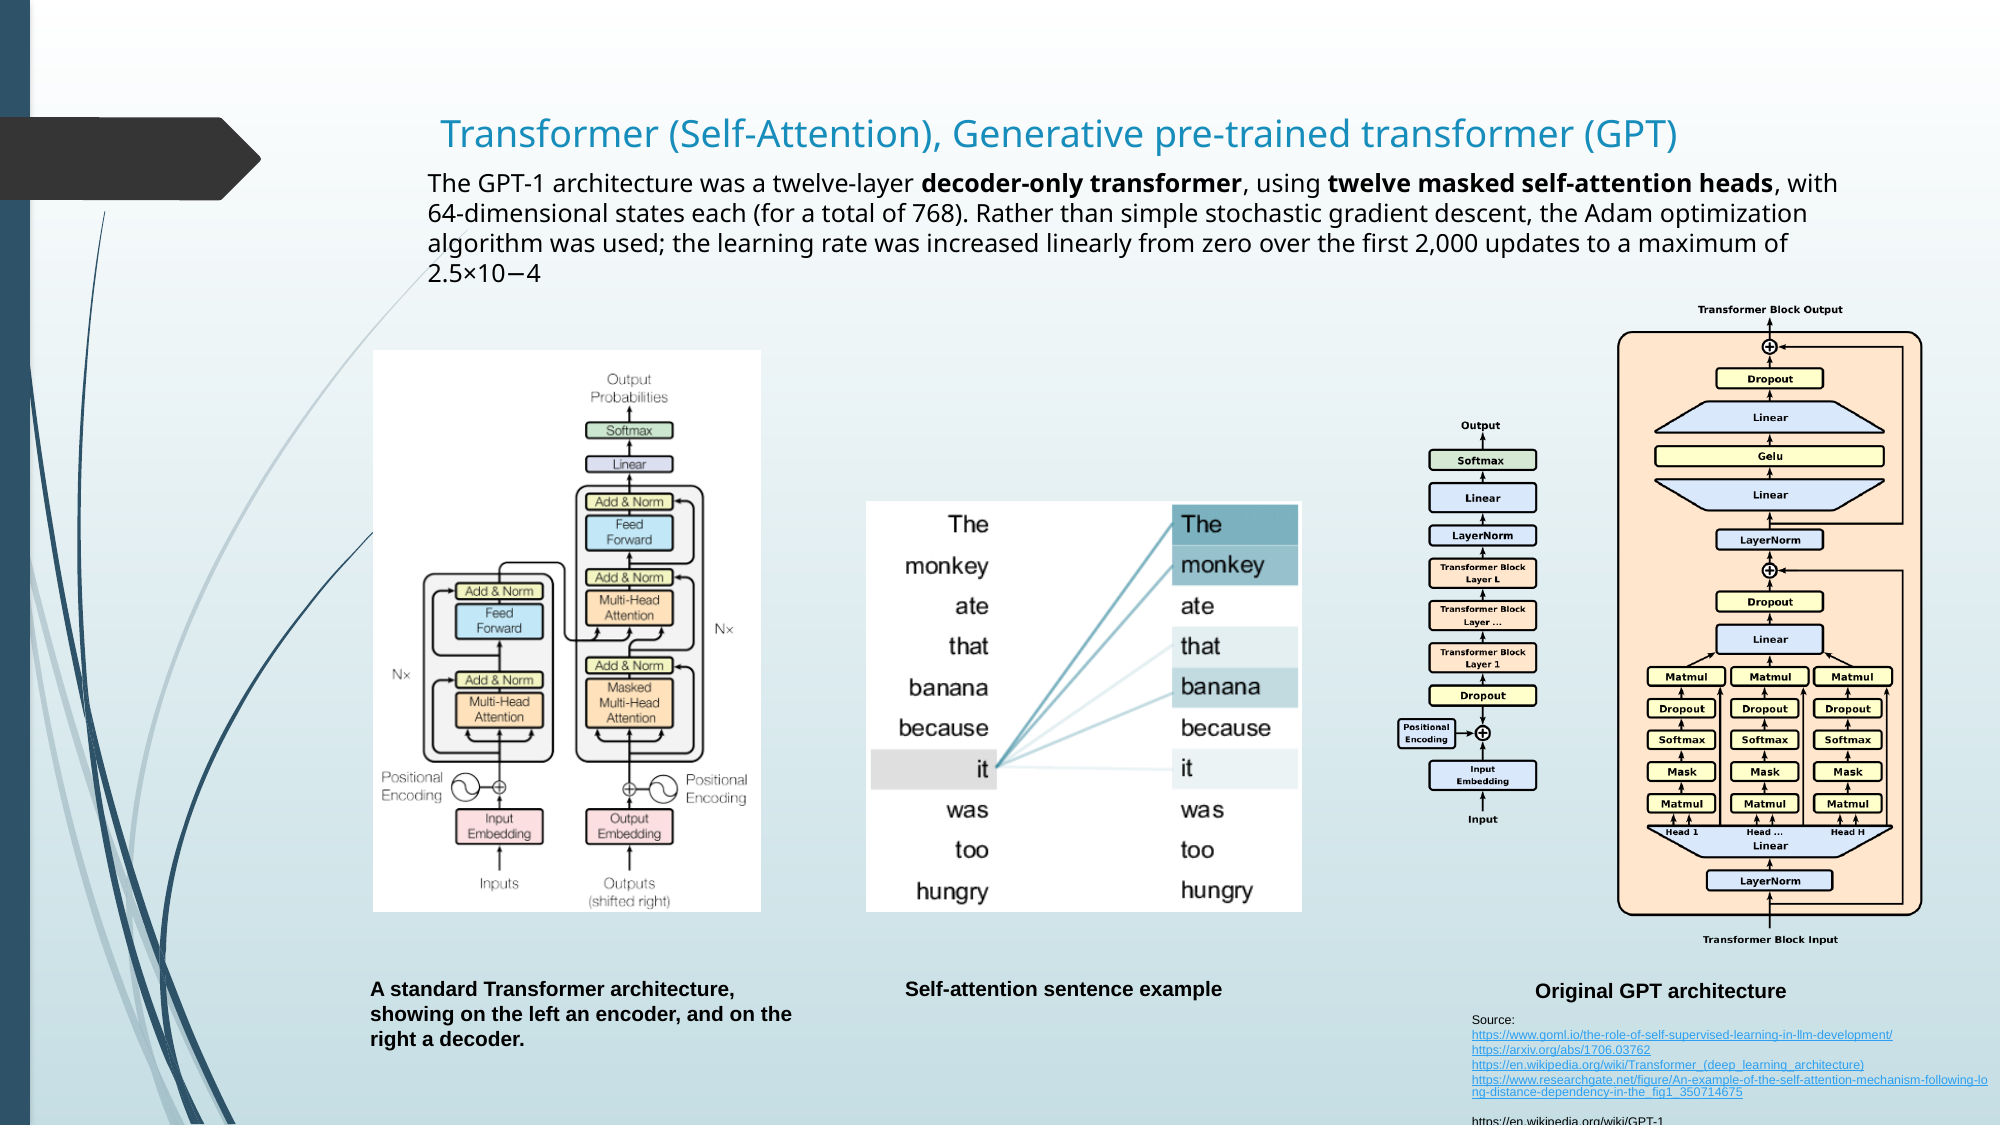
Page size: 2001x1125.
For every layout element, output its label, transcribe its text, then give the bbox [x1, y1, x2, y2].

picture [866, 501, 1302, 913]
text_box Source: https://www.goml.io/the-role-of-self-supervised-learning-in-llm-development/ https://arxiv.org/abs/1706.03762 https://en.wikipedia.org/wiki/Transformer_(deep_learning_architecture) https://www.researchgate.net/figure/An-example-of-the-self-attention-mechanism-following-long-distance-dependency-in-the_fig1_350714675 https://en.wikipedia.org/wiki/GPT-1 [1457, 1004, 2000, 1125]
picture [372, 350, 762, 913]
text_box A standard Transformer architecture, showing on the left an encoder, and on the right a decoder. [355, 968, 824, 1059]
title Transformer (Self-Attention), Generative pre-trained transformer (GPT) [425, 102, 1888, 170]
picture [1383, 293, 1936, 956]
text_box The GPT-1 architecture was a twelve-layer decoder-only transformer, using twelve masked self-attention heads, with 64-dimensional states each (for a total of 768). Rather than simple stochastic gradient descent, the Adam optimization algorithm was used; the learning rate was increased linearly from zero over the first 2,000 updates to a maximum of 2.5×10−4 [413, 159, 1875, 295]
text_box Original GPT architecture [1520, 970, 1862, 1011]
text_box Self-attention sentence example [890, 968, 1302, 1009]
